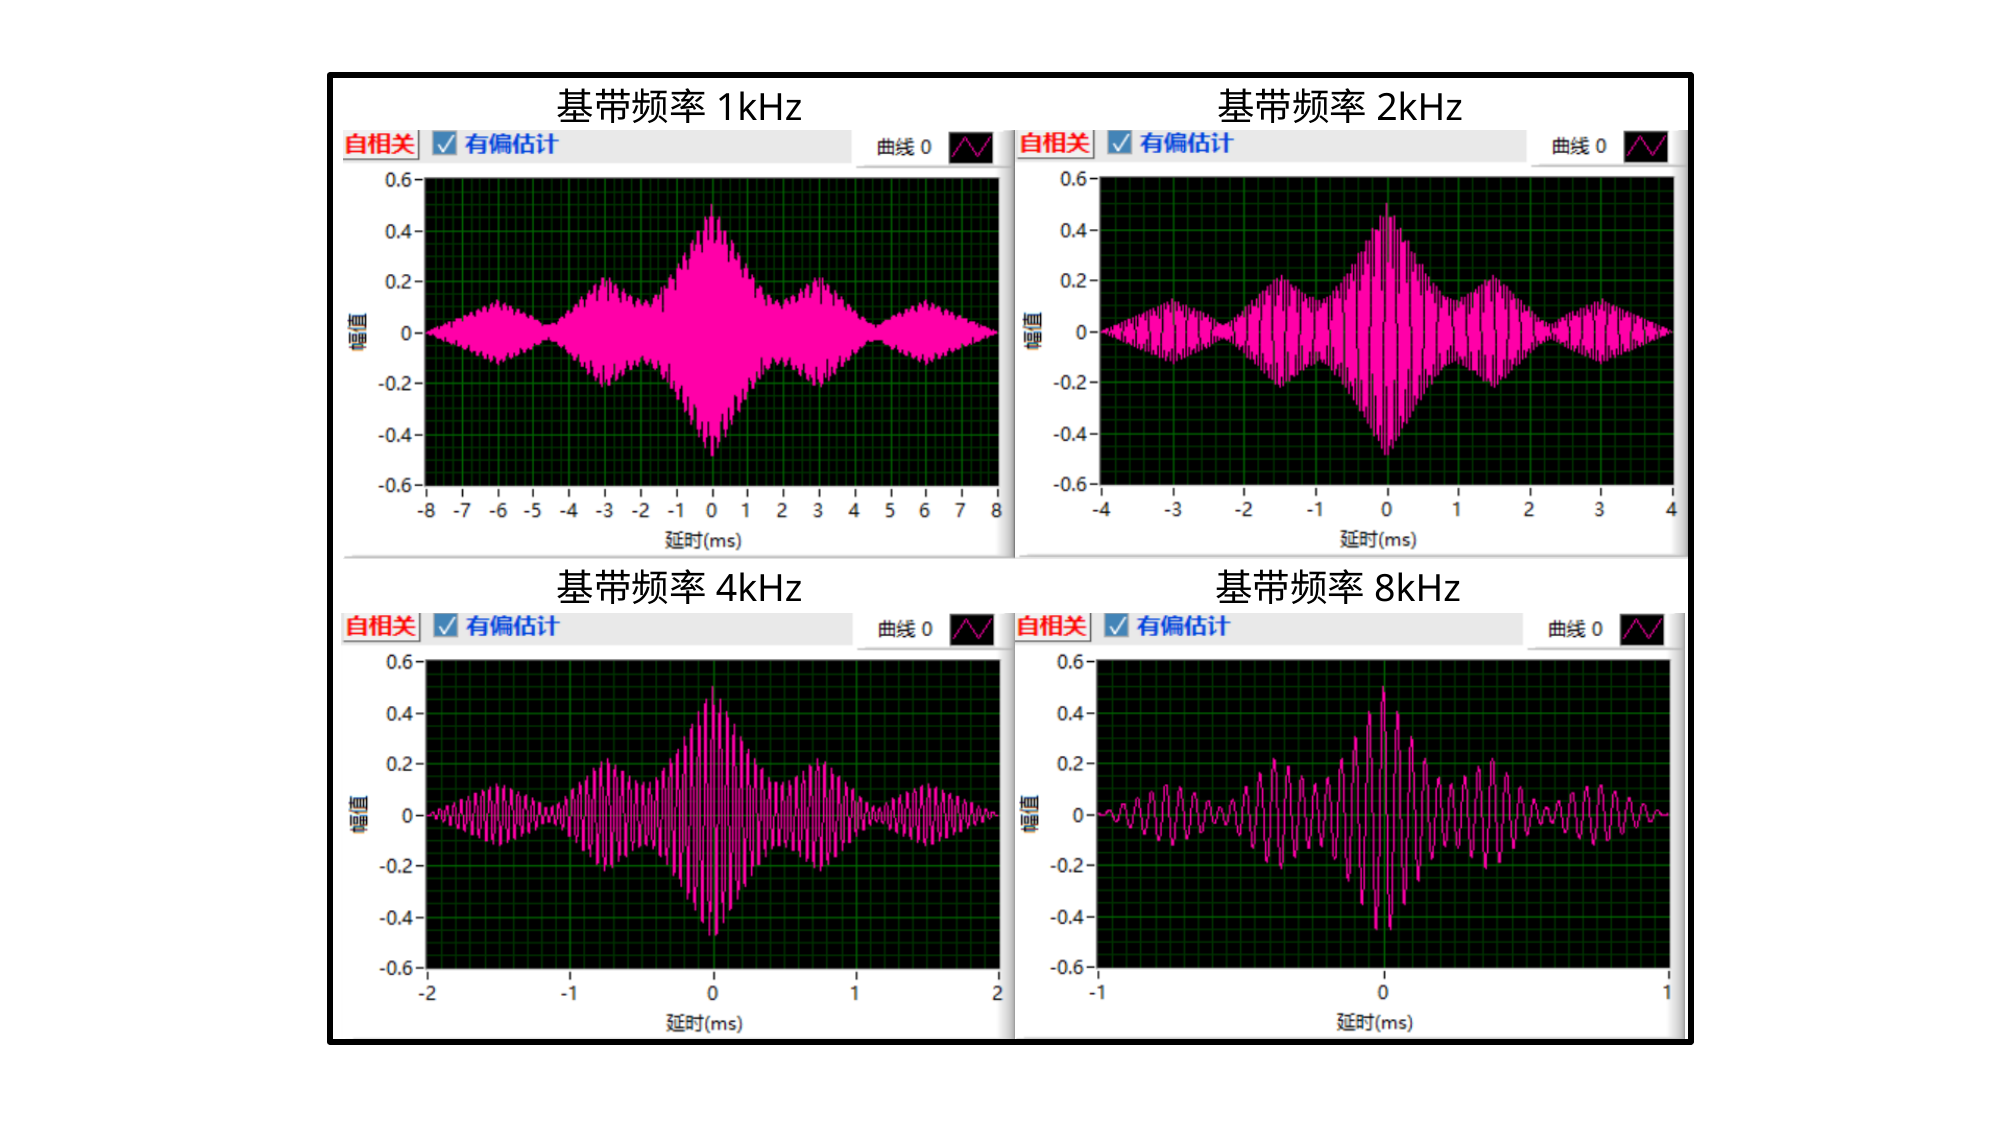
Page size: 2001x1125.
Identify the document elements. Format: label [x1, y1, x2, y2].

picture [343, 130, 1691, 559]
picture [341, 613, 1685, 1043]
text_box [329, 75, 1691, 1042]
